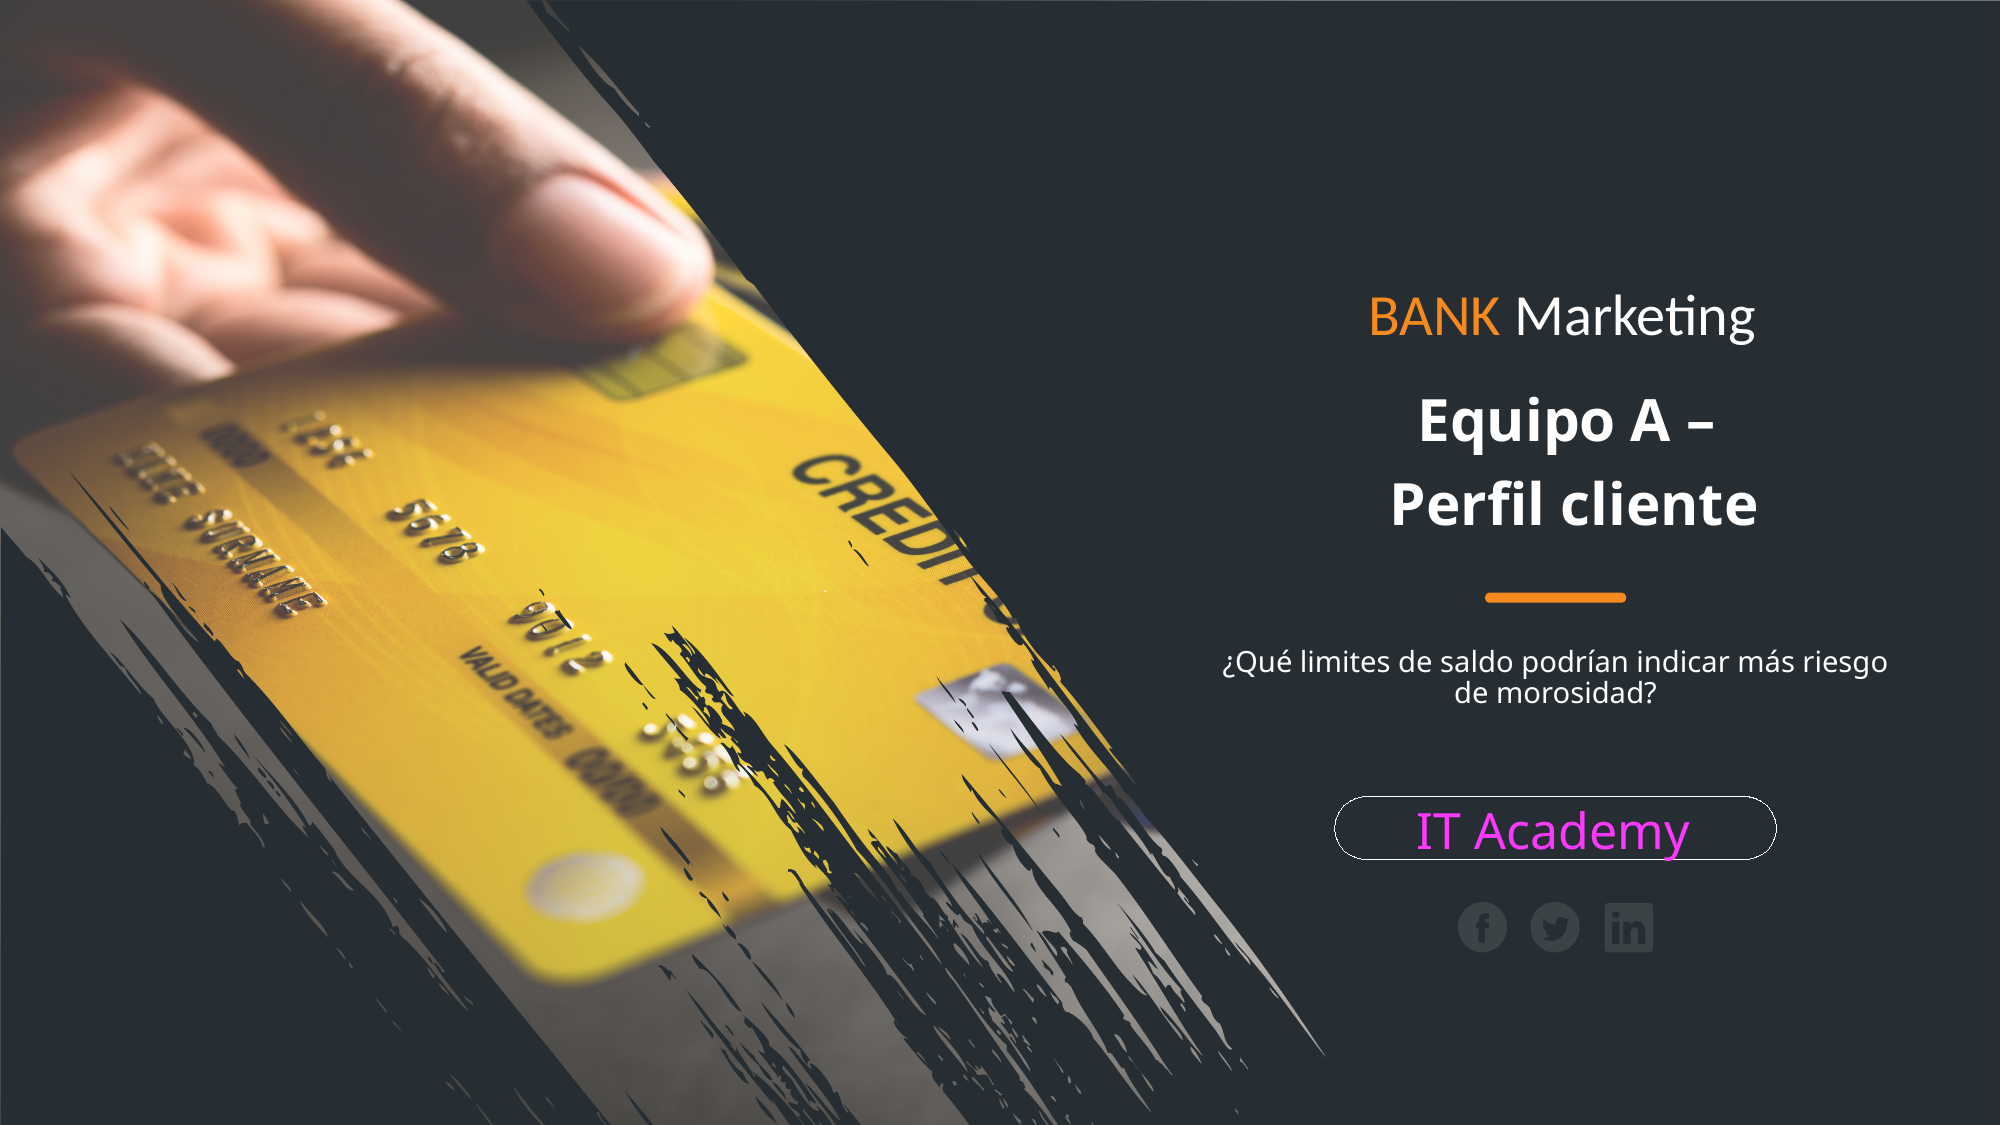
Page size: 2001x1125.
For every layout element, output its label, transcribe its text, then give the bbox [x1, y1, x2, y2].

list Equipo A – Perfil cliente [1190, 383, 1921, 568]
picture [1317, 252, 1793, 377]
text_box DISTRIBUCIÓN DIAS MESES FAVORABLES [0, 0, 1311, 1125]
text_box BANK Marketing [1324, 257, 1801, 366]
text_box IT Academy [1391, 798, 1715, 867]
